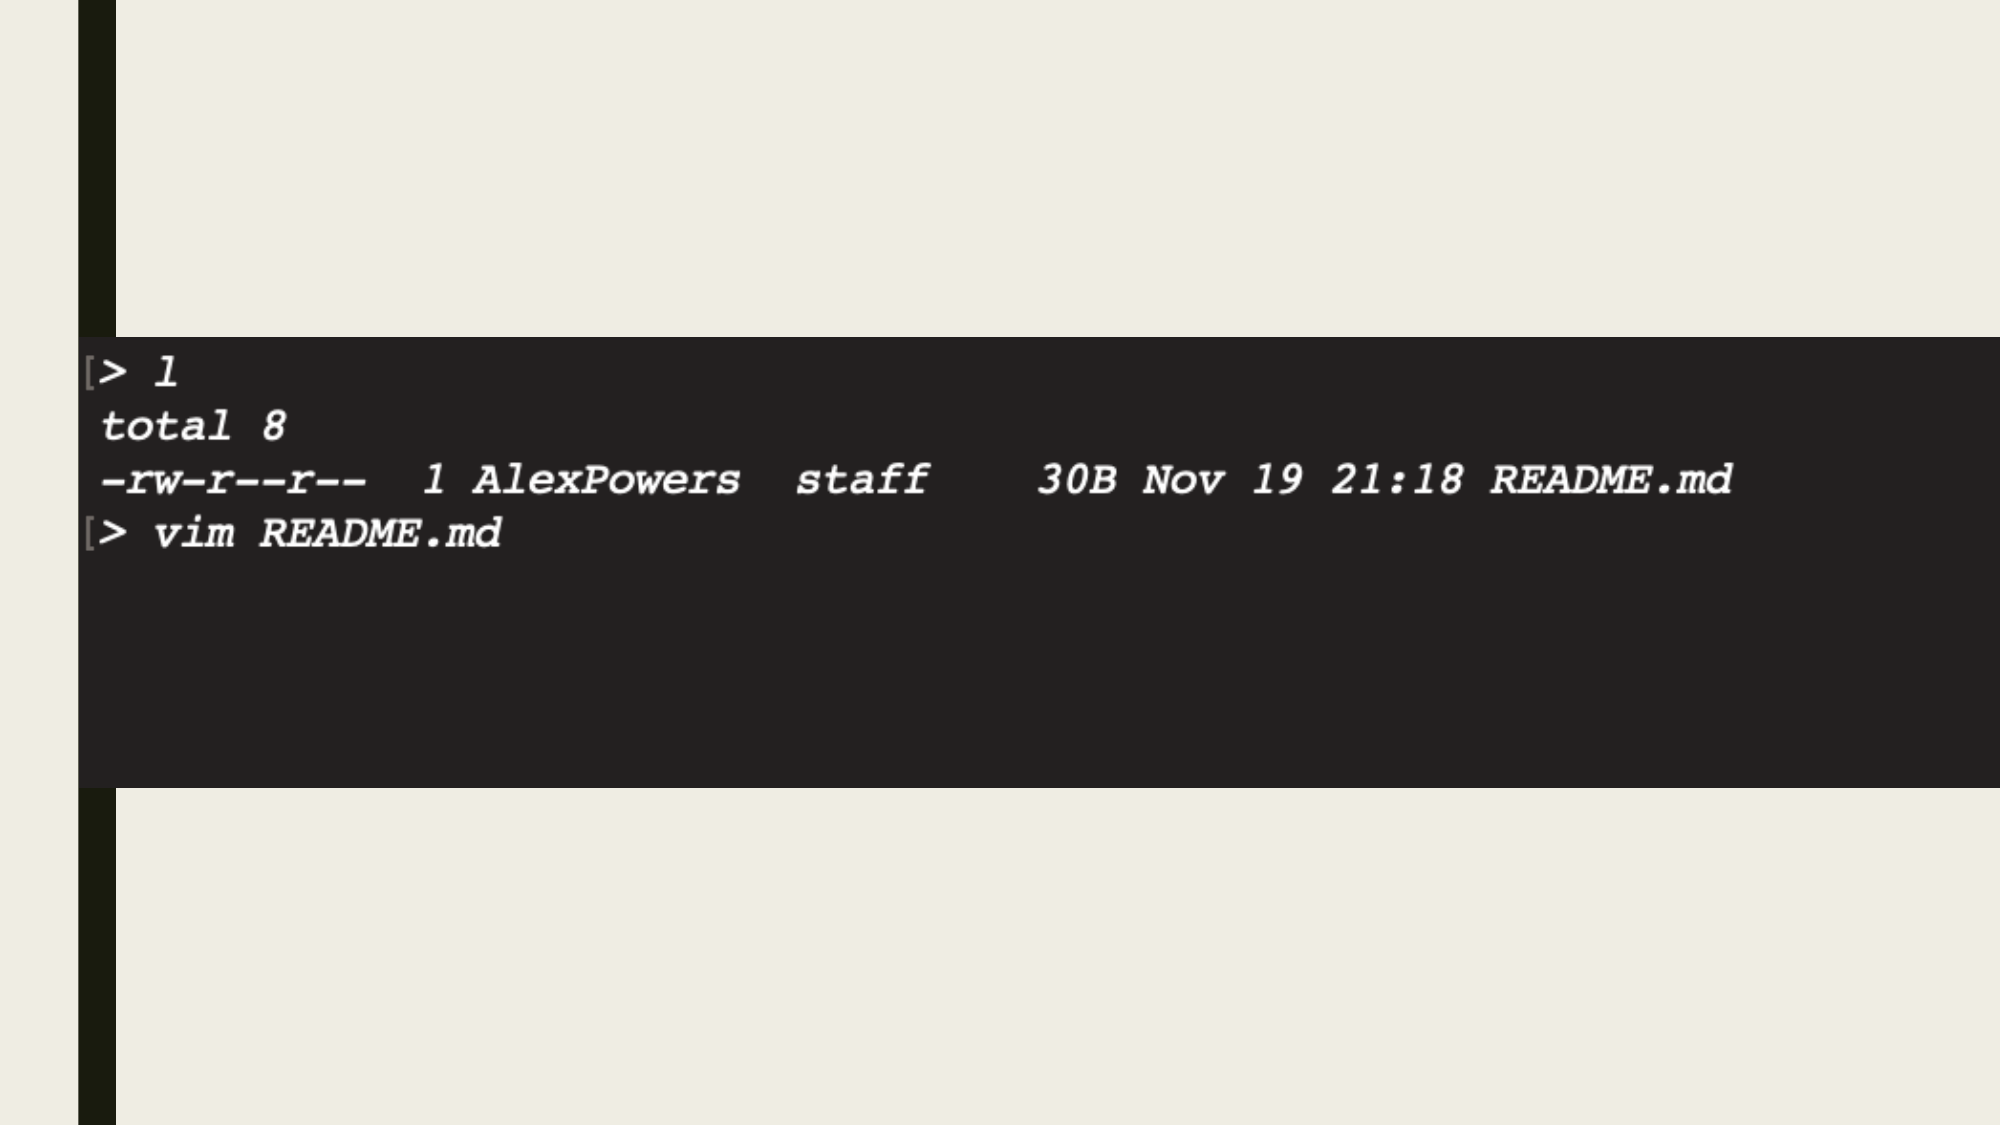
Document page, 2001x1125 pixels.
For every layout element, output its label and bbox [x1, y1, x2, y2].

list [78, 337, 2000, 788]
